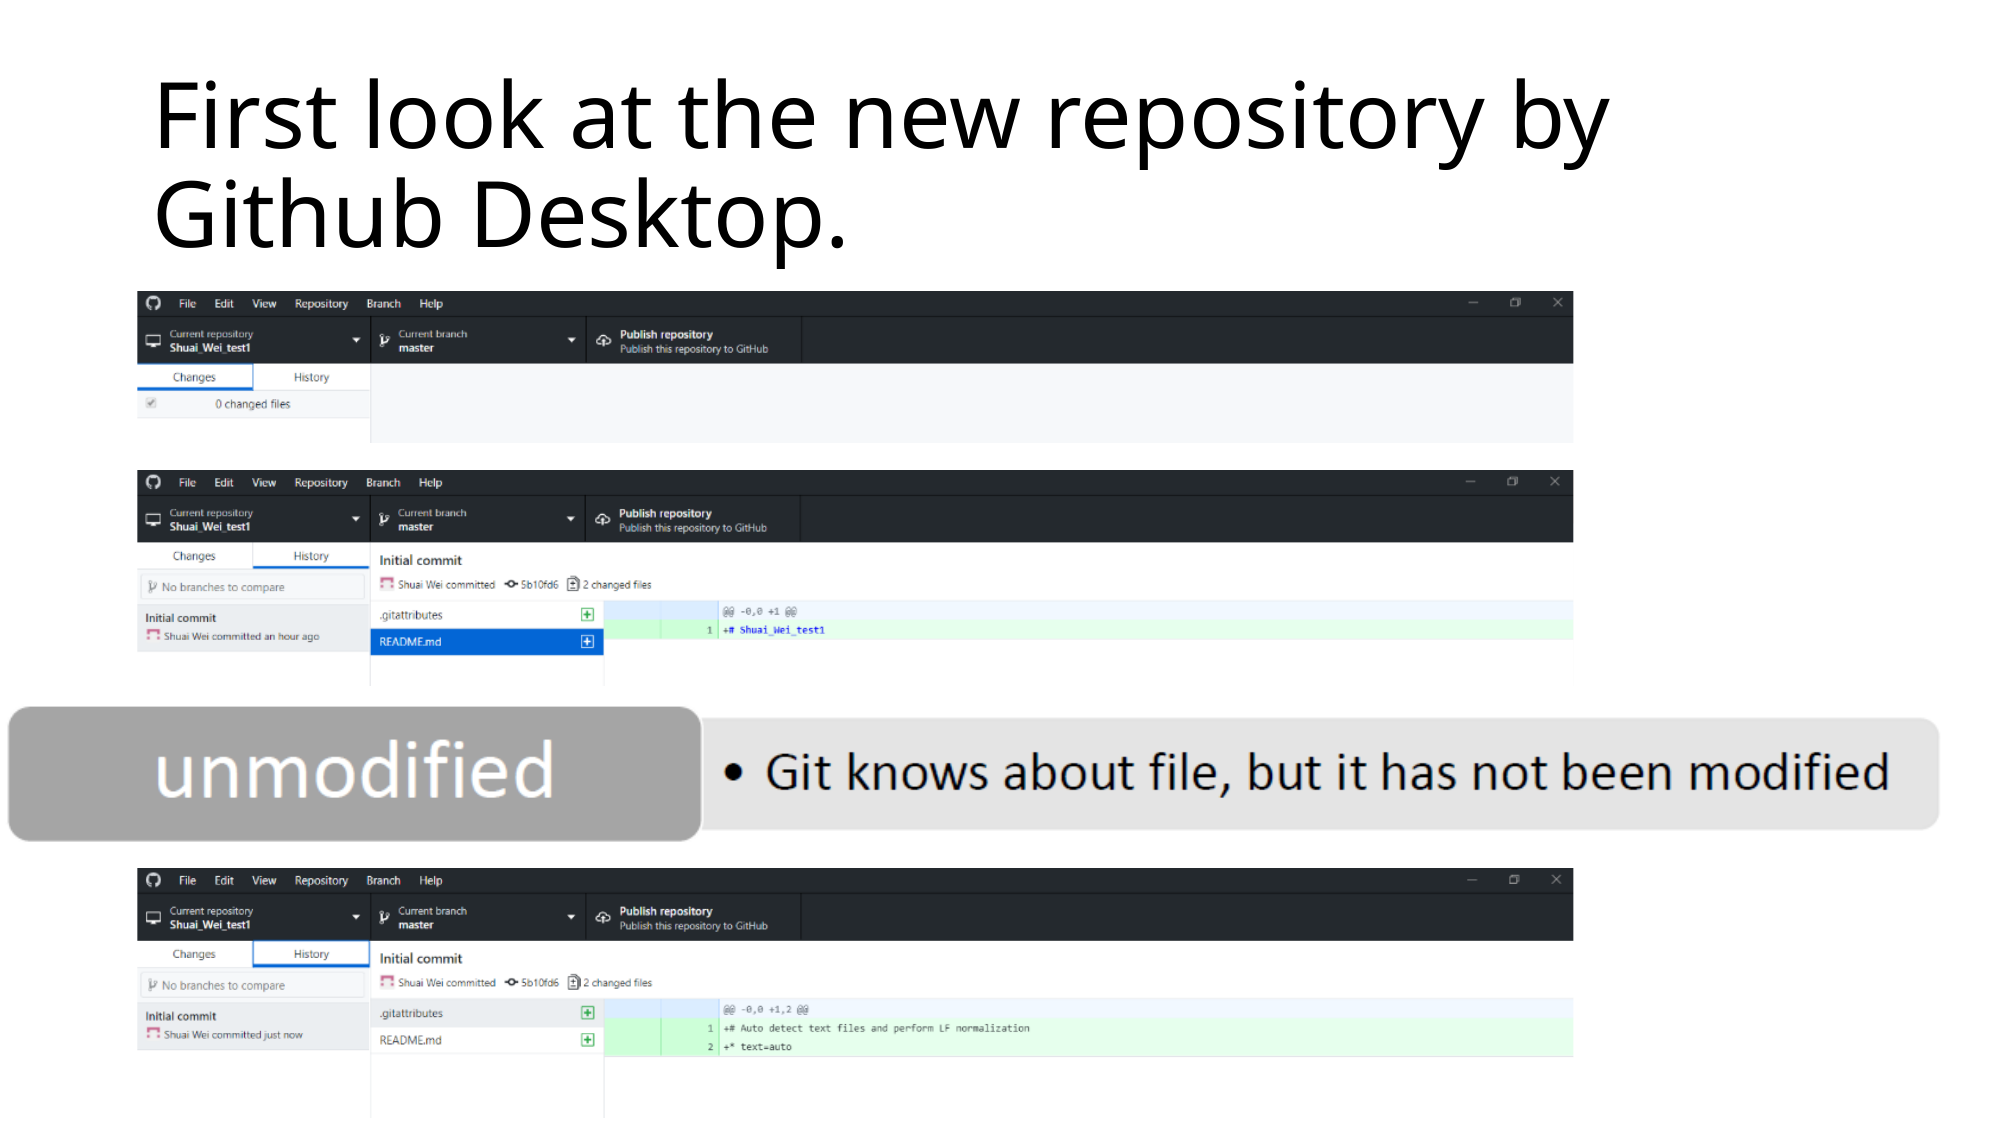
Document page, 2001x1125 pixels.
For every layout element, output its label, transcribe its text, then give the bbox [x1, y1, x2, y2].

picture [137, 470, 1574, 686]
title First look at the new repository by Github Desktop. [137, 59, 1863, 278]
picture [137, 291, 1574, 443]
picture [0, 704, 1954, 843]
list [137, 868, 1574, 1118]
